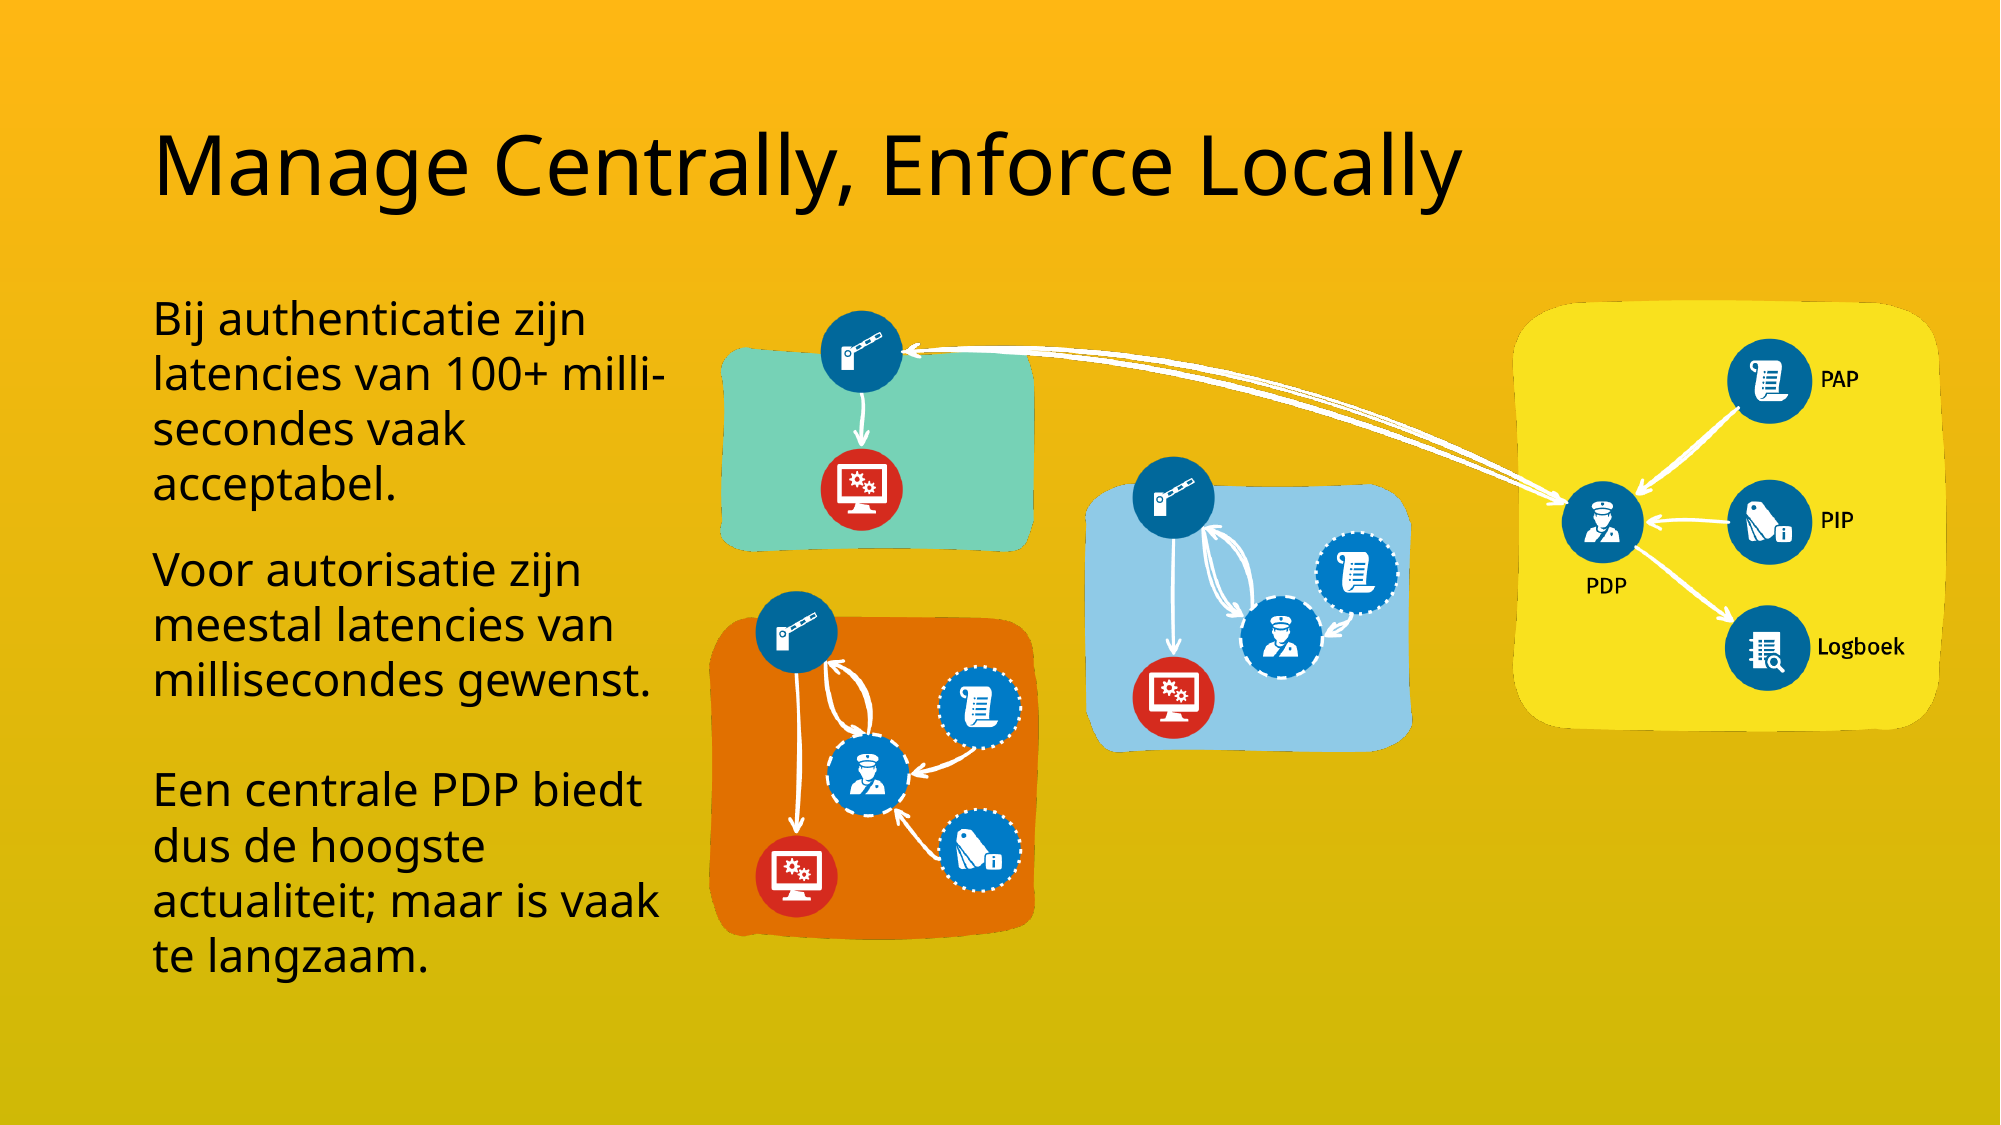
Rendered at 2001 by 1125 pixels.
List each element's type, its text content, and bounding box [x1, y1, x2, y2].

title Manage Centrally, Enforce Locally [137, 59, 1892, 278]
list Bij authenticatie zijn latencies van 100+ milli-secondes vaak acceptabel. Voor autorisatie zijn meestal latencies van millisecondes gewenst. Een centrale PDP biedt dus de hoogste actualiteit; maar is vaak te langzaam. [137, 281, 682, 996]
picture [708, 294, 1985, 1083]
